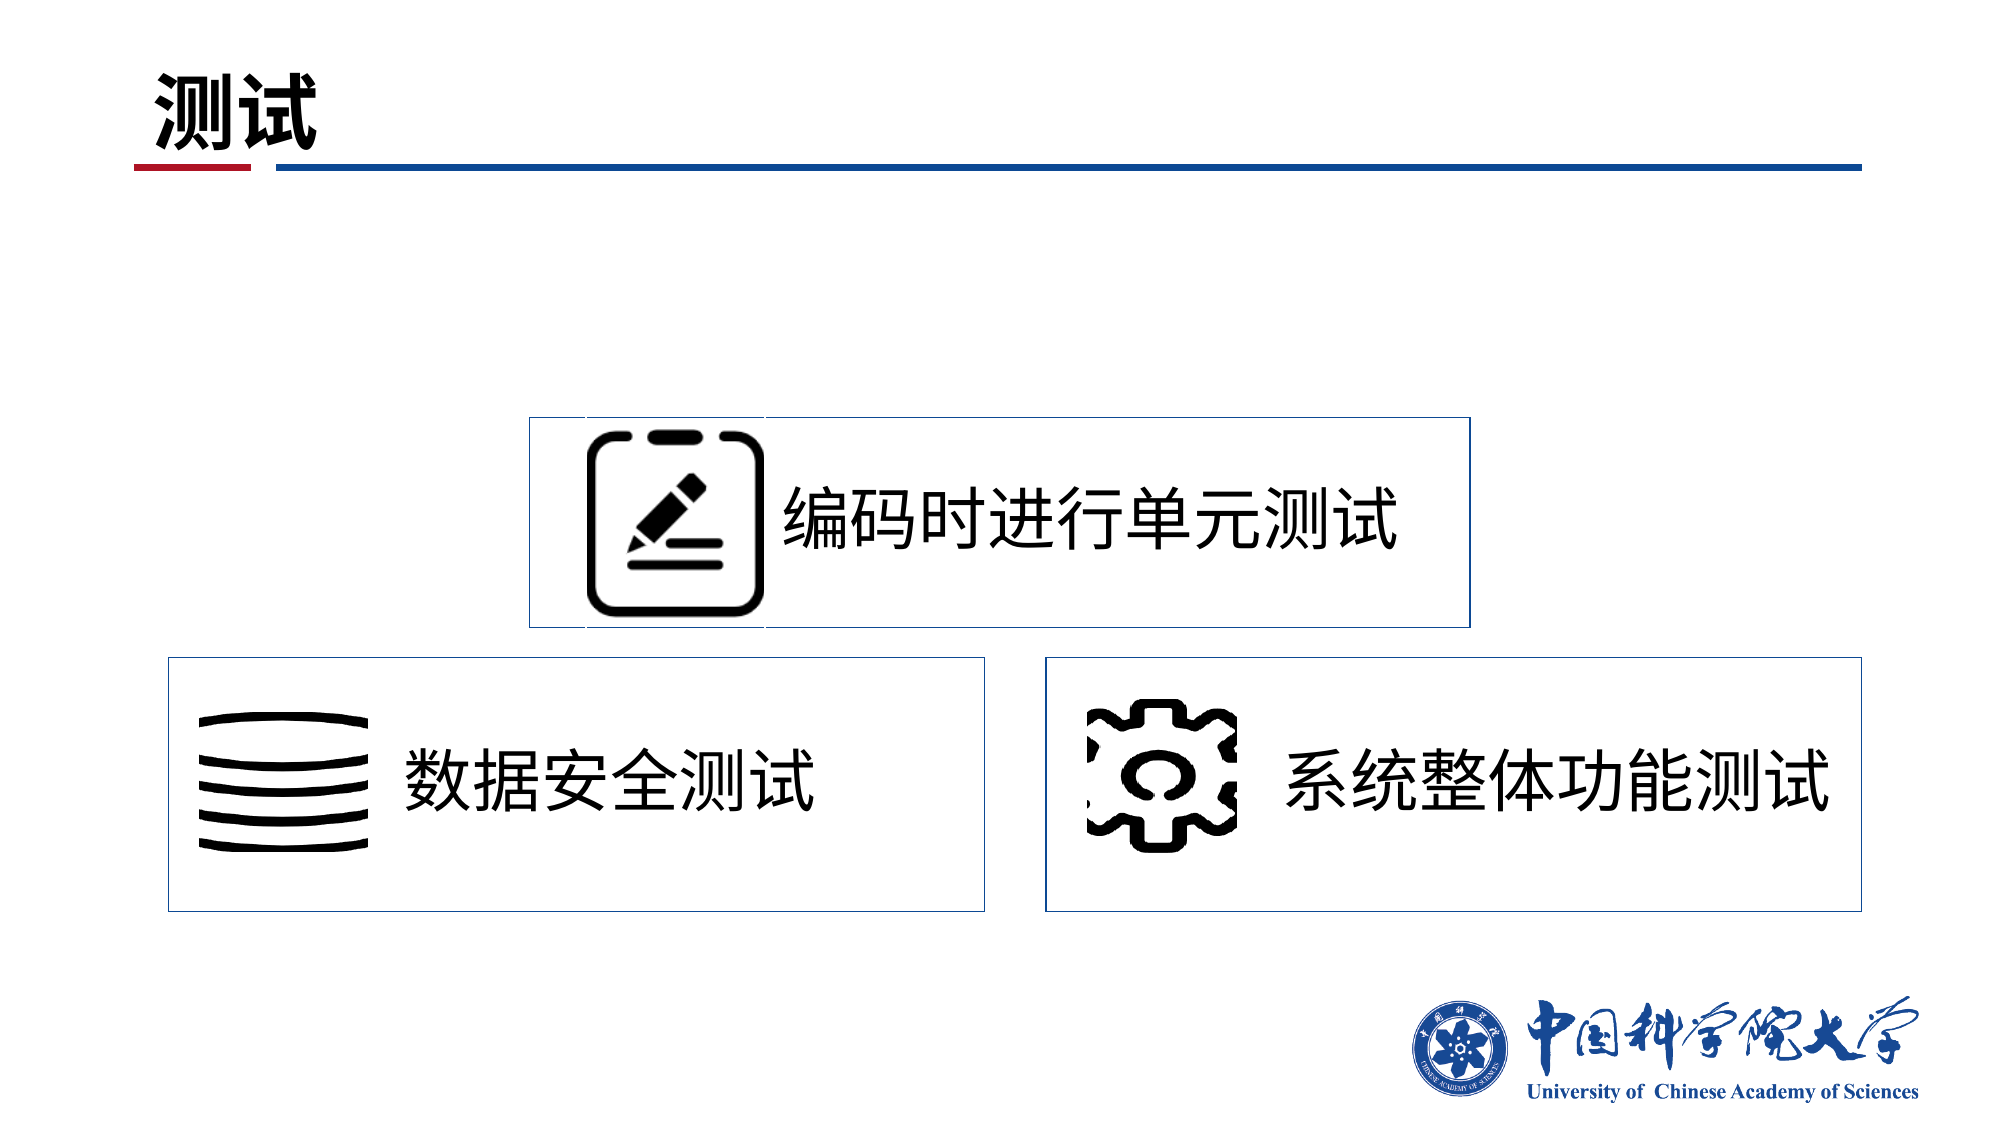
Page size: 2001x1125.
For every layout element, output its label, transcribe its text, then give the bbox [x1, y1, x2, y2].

picture [1412, 996, 1919, 1103]
title 测试 [137, 0, 1863, 168]
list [137, 219, 1863, 1051]
